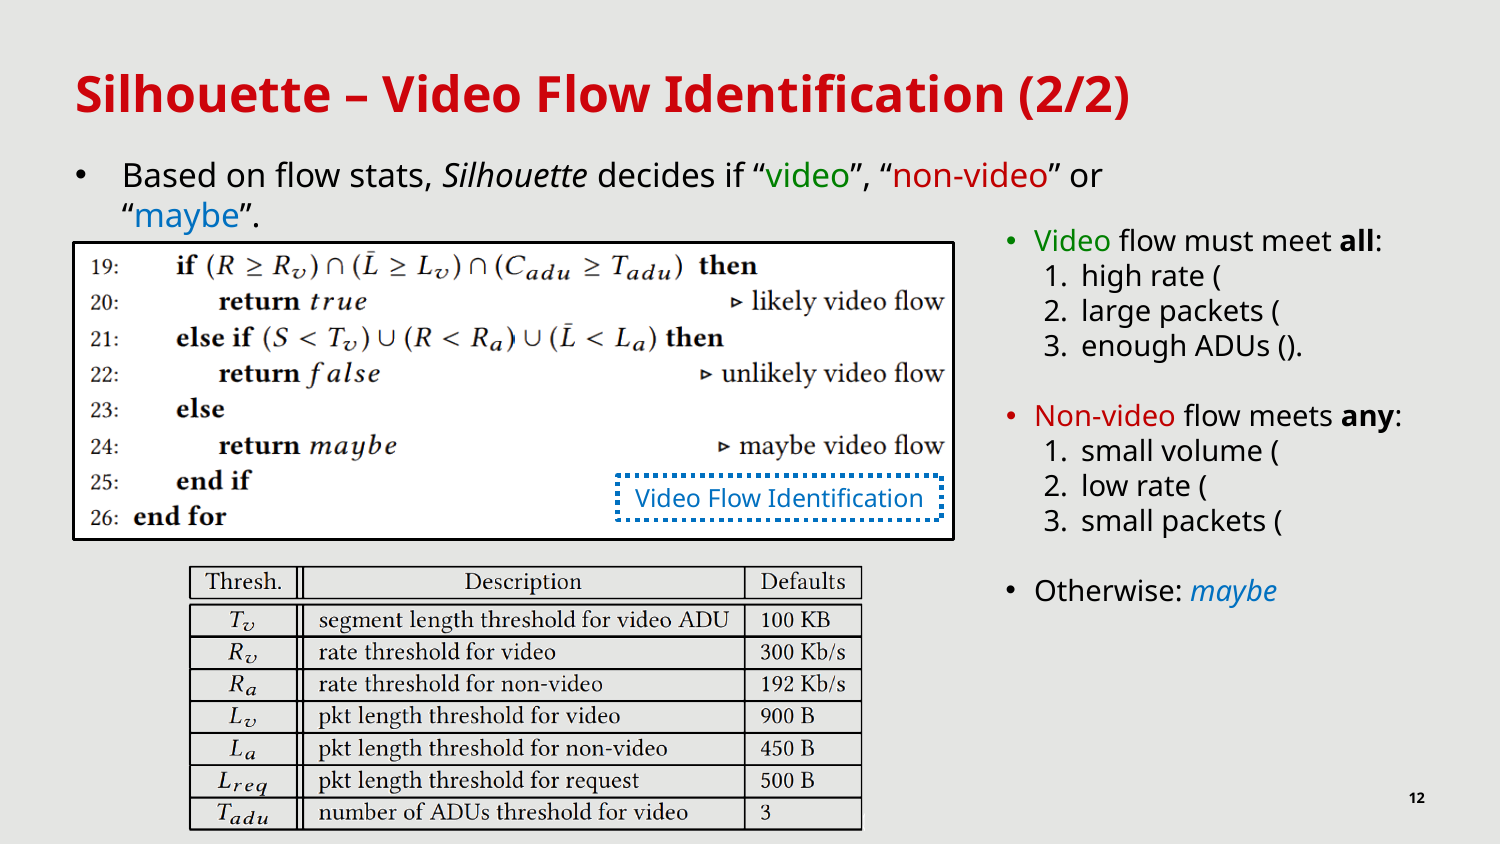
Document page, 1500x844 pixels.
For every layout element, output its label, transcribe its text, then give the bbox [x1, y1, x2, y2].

text_box Based on flow stats, Silhouette decides if “video”, “non-video” or “maybe”. [60, 146, 1177, 242]
picture [174, 558, 865, 836]
picture [74, 243, 953, 539]
title Silhouette – Video Flow Identification (2/2) [75, 69, 1238, 145]
slide_number 12 [1387, 771, 1425, 809]
